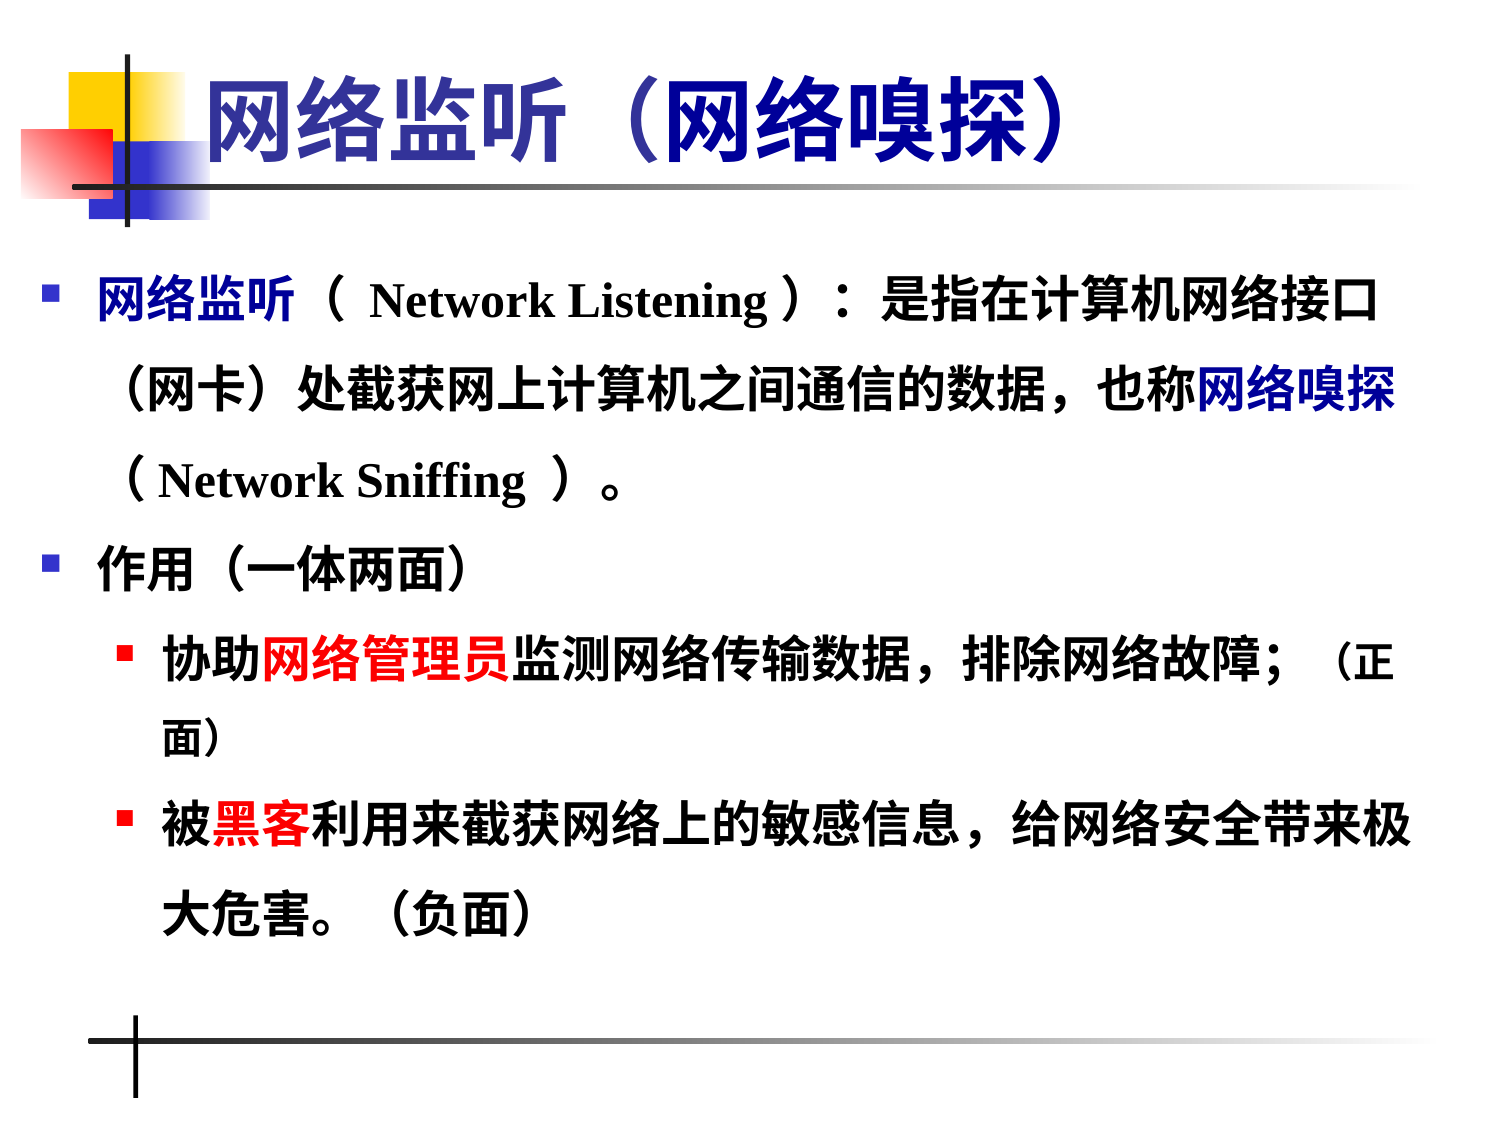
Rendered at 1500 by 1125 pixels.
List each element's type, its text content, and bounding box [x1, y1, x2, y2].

title 网络监听（网络嗅探） [188, 23, 1468, 181]
list 网络监听（ Network Listening）：是指在计算机网络接口（网卡）处截获网上计算机之间通信的数据，也称网络嗅探（Network Sniffing ）。 作用（一体两面） 协助网络管理员监测网络传输数据，排除网络故障；（正面） 被黑客利用来截获网络上的敏感信息，给网络安全带来极大危害。（负面） [24, 229, 1467, 1018]
